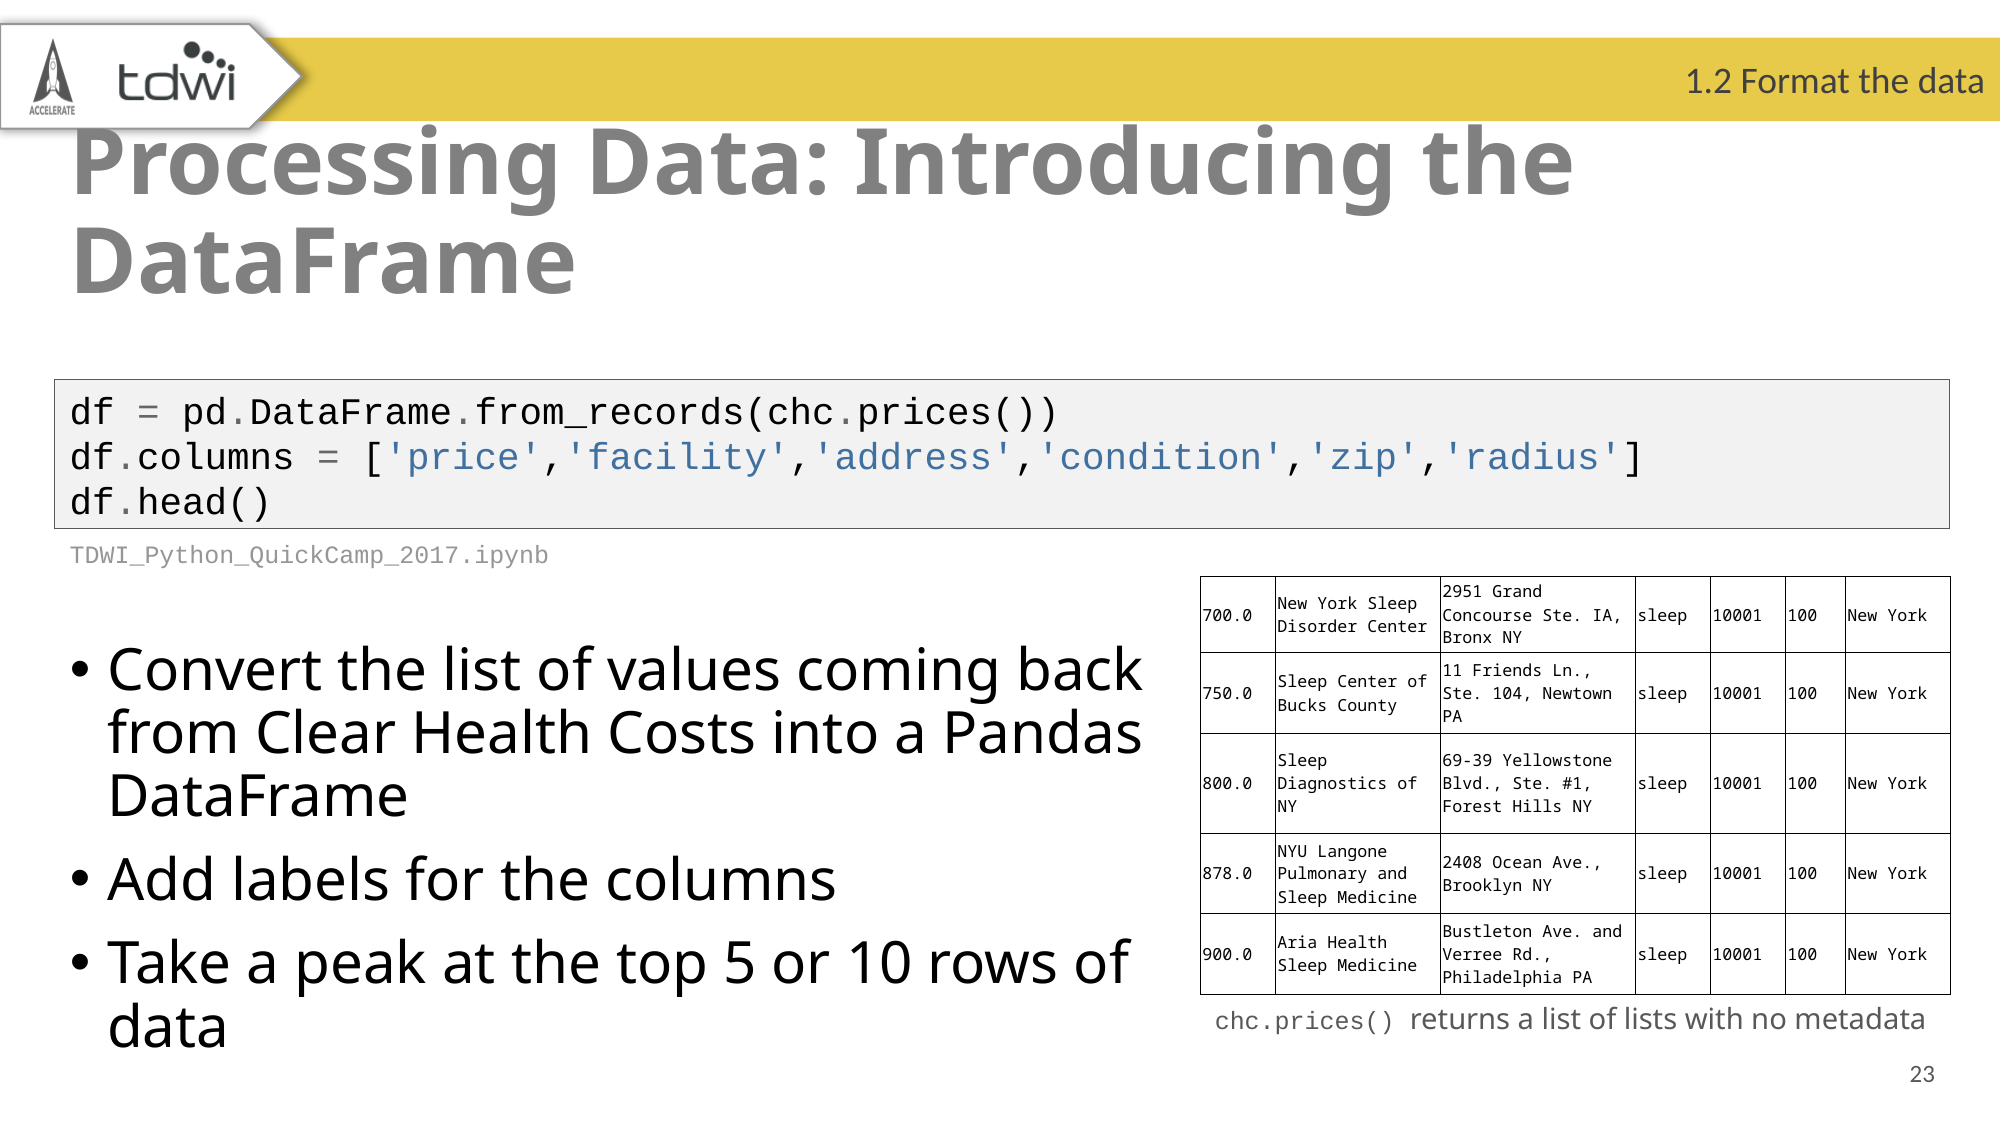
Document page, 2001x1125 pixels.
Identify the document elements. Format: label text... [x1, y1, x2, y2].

table_cell Sleep Diagnostics of NY [1276, 734, 1440, 833]
table_header sleep [1636, 577, 1710, 652]
table_cell 800.0 [1201, 734, 1275, 833]
table_cell Bustleton Ave. and Verree Rd., Philadelphia PA [1441, 914, 1635, 993]
title Processing Data: Introducing the DataFrame [54, 150, 1950, 278]
table_header 700.0 [1201, 577, 1275, 652]
table_cell sleep [1636, 653, 1710, 733]
table_cell 10001 [1711, 914, 1785, 993]
table_cell New York [1846, 914, 1950, 993]
table_header New York Sleep Disorder Center [1276, 577, 1440, 652]
table_header 2951 Grand Concourse Ste. IA, Bronx NY [1441, 577, 1635, 652]
table_header 10001 [1711, 577, 1785, 652]
table_cell 10001 [1711, 653, 1785, 733]
table_header 100 [1786, 577, 1845, 652]
table_cell 11 Friends Ln., Ste. 104, Newtown PA [1441, 653, 1635, 733]
table_cell sleep [1636, 734, 1710, 833]
table_cell New York [1846, 653, 1950, 733]
table_cell 10001 [1711, 834, 1785, 913]
table_cell 878.0 [1201, 834, 1275, 913]
table_cell New York [1846, 834, 1950, 913]
table_cell NYU Langone Pulmonary and Sleep Medicine [1276, 834, 1440, 913]
text_box TDWI_Python_QuickCamp_2017.ipynb [54, 530, 984, 576]
text_box 1.2 Format the data [1393, 48, 2000, 109]
table_cell 100 [1786, 734, 1845, 833]
table_cell New York [1846, 734, 1950, 833]
table_cell 100 [1786, 834, 1845, 913]
table_cell 100 [1786, 914, 1845, 993]
table_cell 750.0 [1201, 653, 1275, 733]
table_cell sleep [1636, 914, 1710, 993]
table_cell Sleep Center of Bucks County [1276, 653, 1440, 733]
table_cell sleep [1636, 834, 1710, 913]
table_cell Aria Health Sleep Medicine [1276, 914, 1440, 993]
table_cell 100 [1786, 653, 1845, 733]
text_box chc.prices() returns a list of lists with no metadata [1199, 993, 1950, 1043]
table_cell 10001 [1711, 734, 1785, 833]
text_box df = pd.DataFrame.from_records(chc.prices()) df.columns = ['price','facility','address','condition','zip','radius'] df.head() [54, 379, 1950, 529]
table_header New York [1846, 577, 1950, 652]
slide_number 23 [1500, 1043, 1950, 1103]
list Convert the list of values coming back from Clear Health Costs into a Pandas DataFrame Add labels for the columns Take a peak at the top 5 or 10 rows of data [54, 632, 1200, 1014]
table_cell 69-39 Yellowstone Blvd., Ste. #1, Forest Hills NY [1441, 734, 1635, 833]
picture [115, 35, 239, 108]
table_cell 900.0 [1201, 914, 1275, 993]
table_cell 2408 Ocean Ave., Brooklyn NY [1441, 834, 1635, 913]
